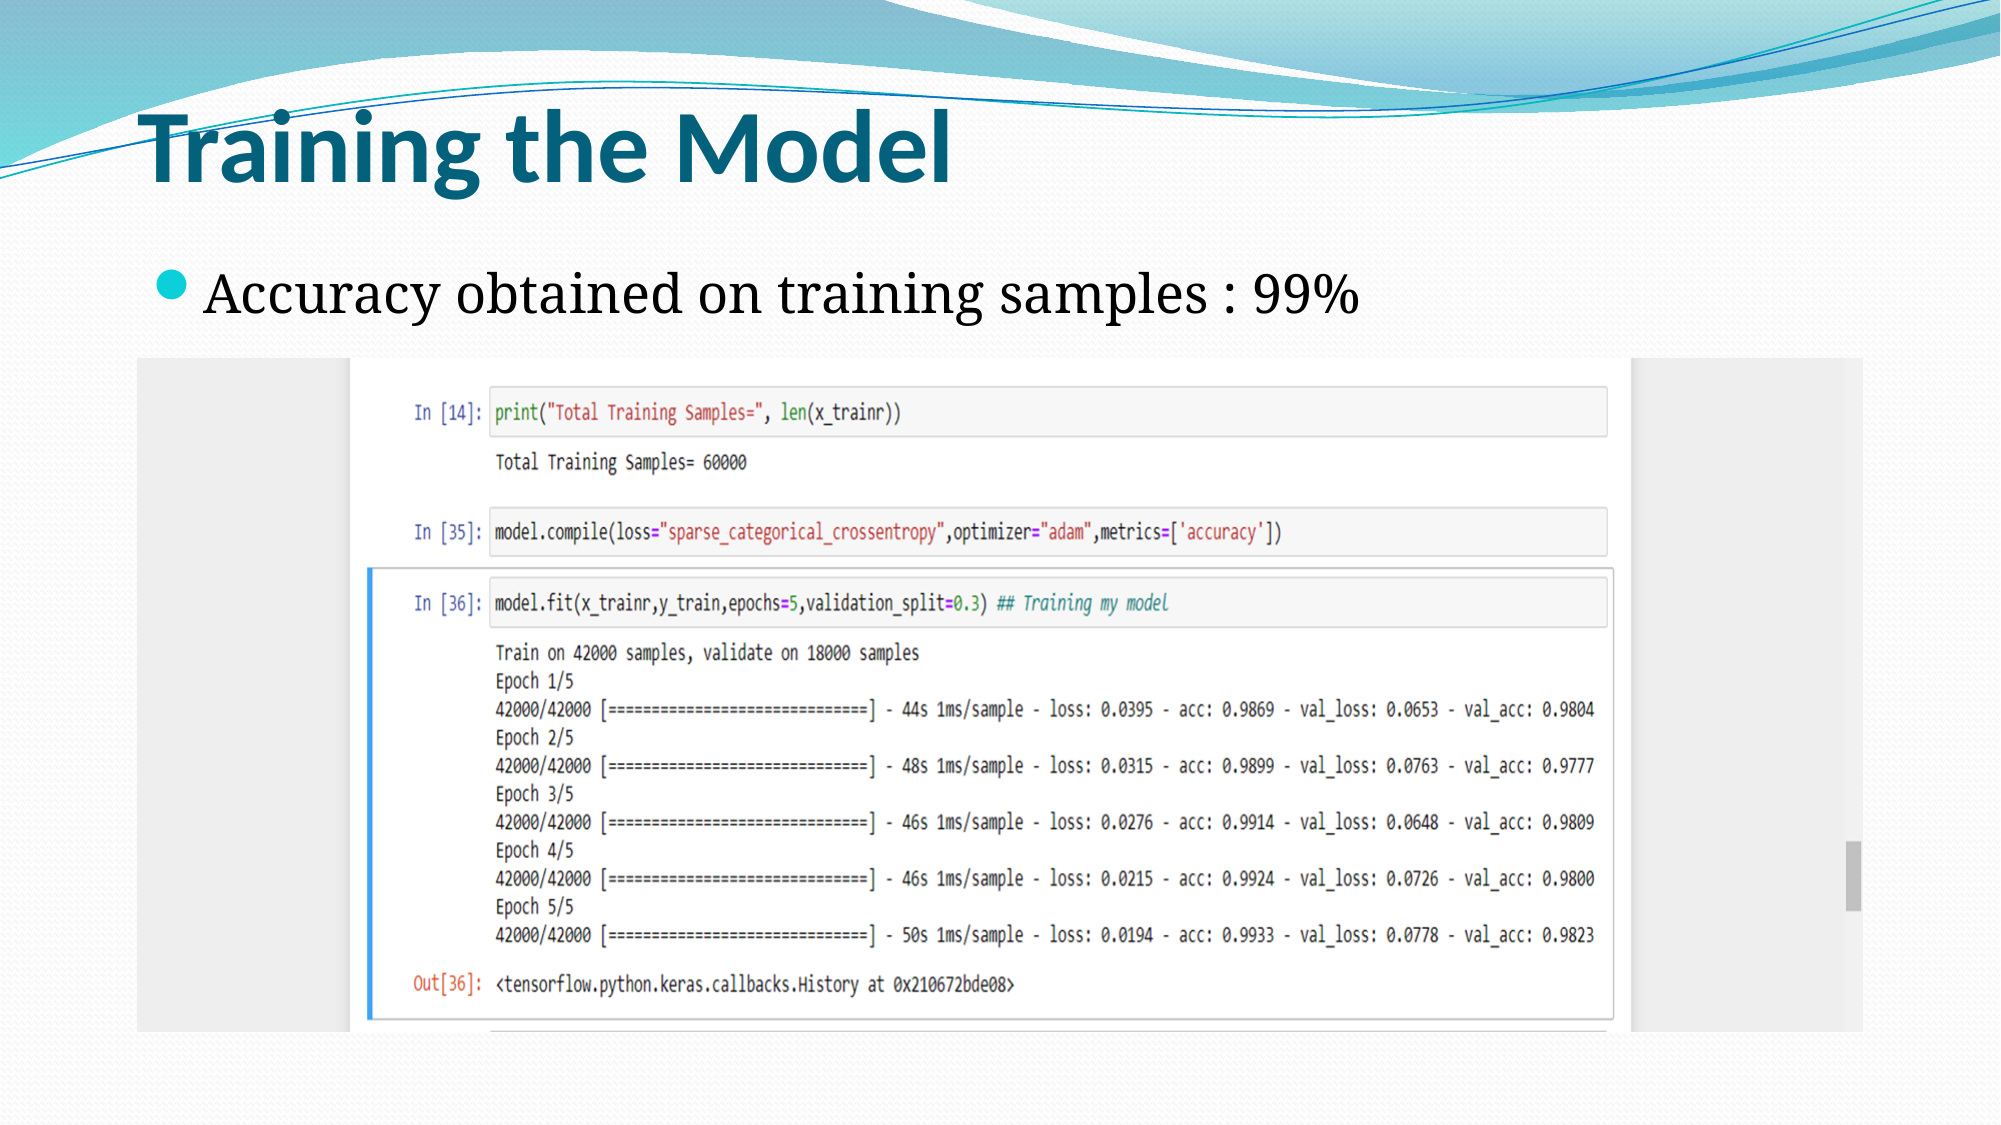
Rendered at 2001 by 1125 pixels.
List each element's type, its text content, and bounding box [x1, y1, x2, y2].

title Training the Model [137, 55, 1863, 204]
list Accuracy obtained on training samples : 99% [137, 251, 1863, 358]
picture [137, 358, 1863, 1032]
